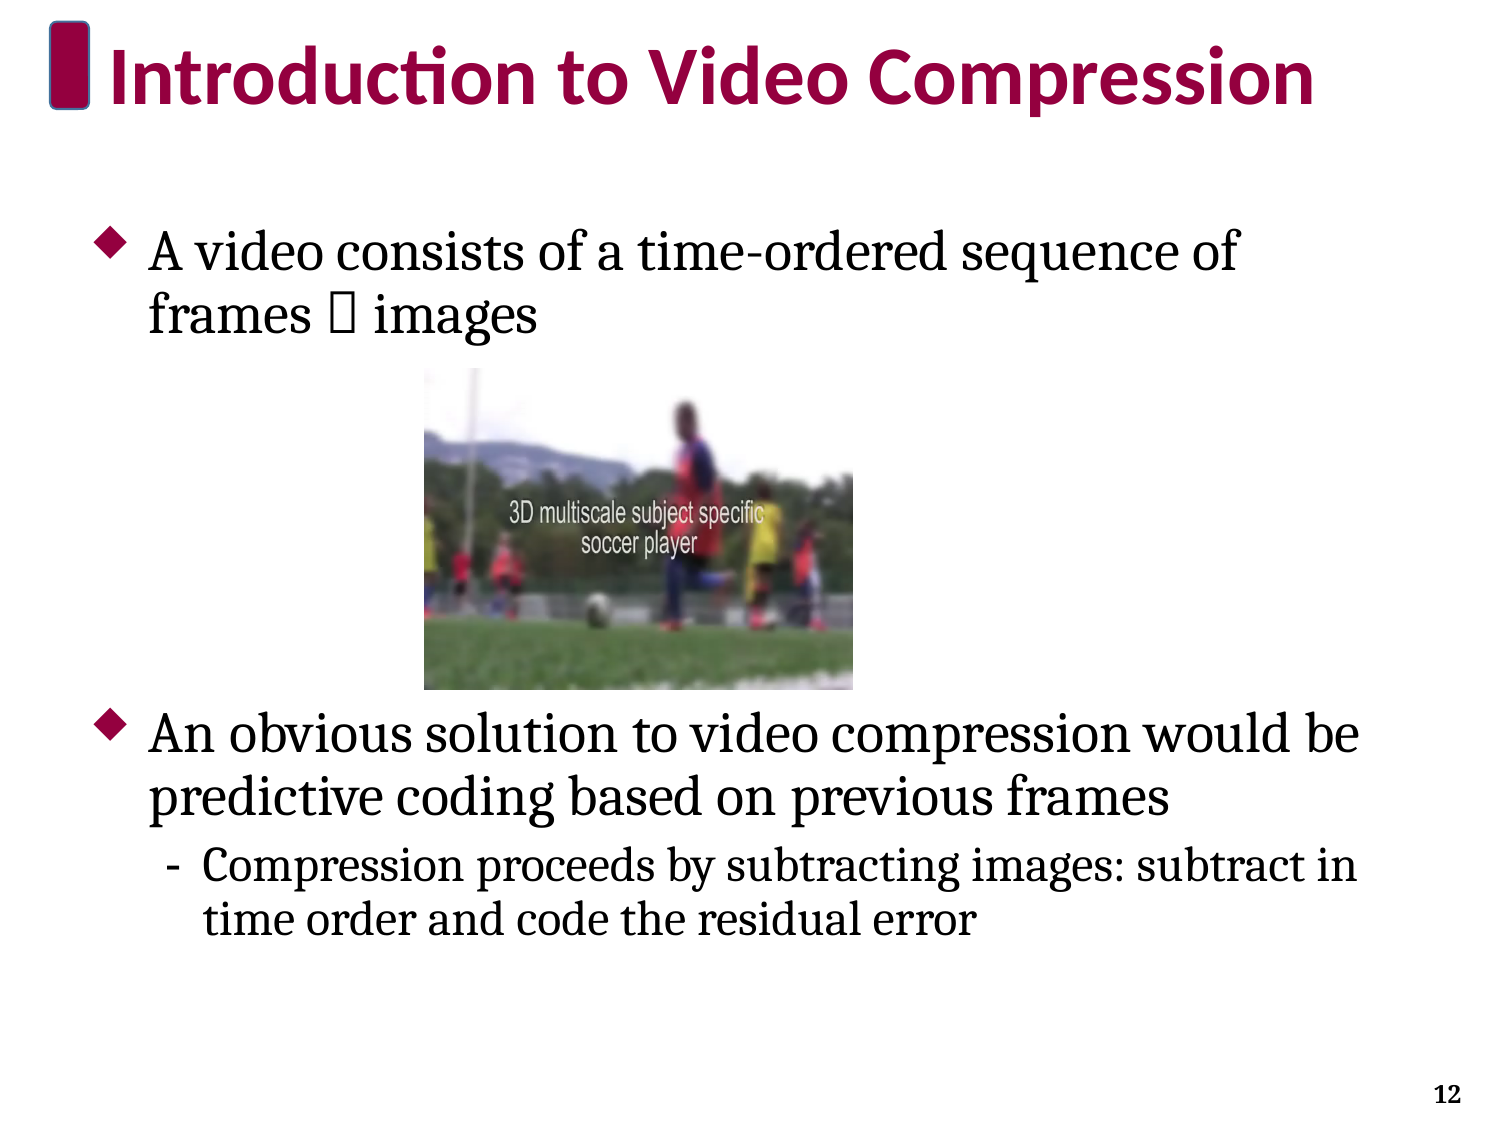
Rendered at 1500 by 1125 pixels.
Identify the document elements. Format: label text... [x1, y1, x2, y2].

slide_number 12 [1384, 1065, 1500, 1125]
title Introduction to Video Compression [93, 25, 1356, 212]
list A video consists of a time-ordered sequence of frames  images An obvious solution to video compression would be predictive coding based on previous frames Compression proceeds by subtracting images: subtract in time order and code the residual error [75, 212, 1425, 1013]
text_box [423, 367, 854, 691]
